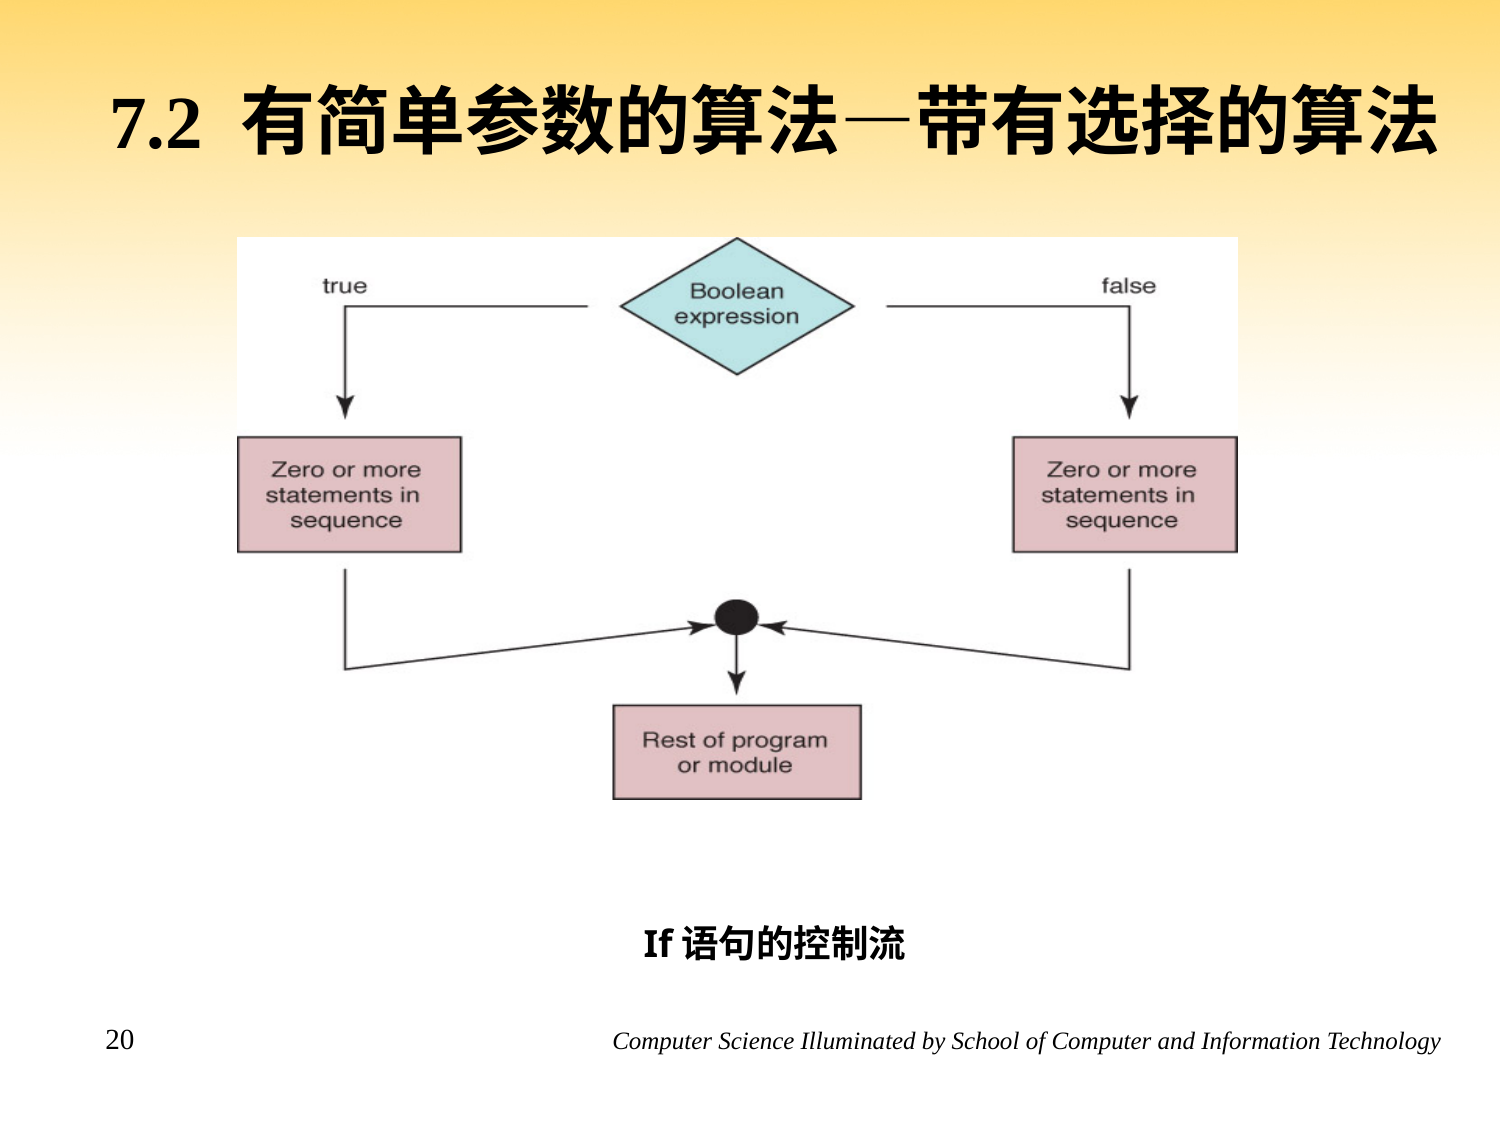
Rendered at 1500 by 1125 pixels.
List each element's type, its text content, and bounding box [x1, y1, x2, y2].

slide_number 20 [75, 1012, 150, 1066]
title 7.2 有简单参数的算法—带有选择的算法 [75, 24, 1475, 213]
text_box If语句的控制流 [399, 912, 1150, 973]
picture [0, 0, 1500, 1125]
